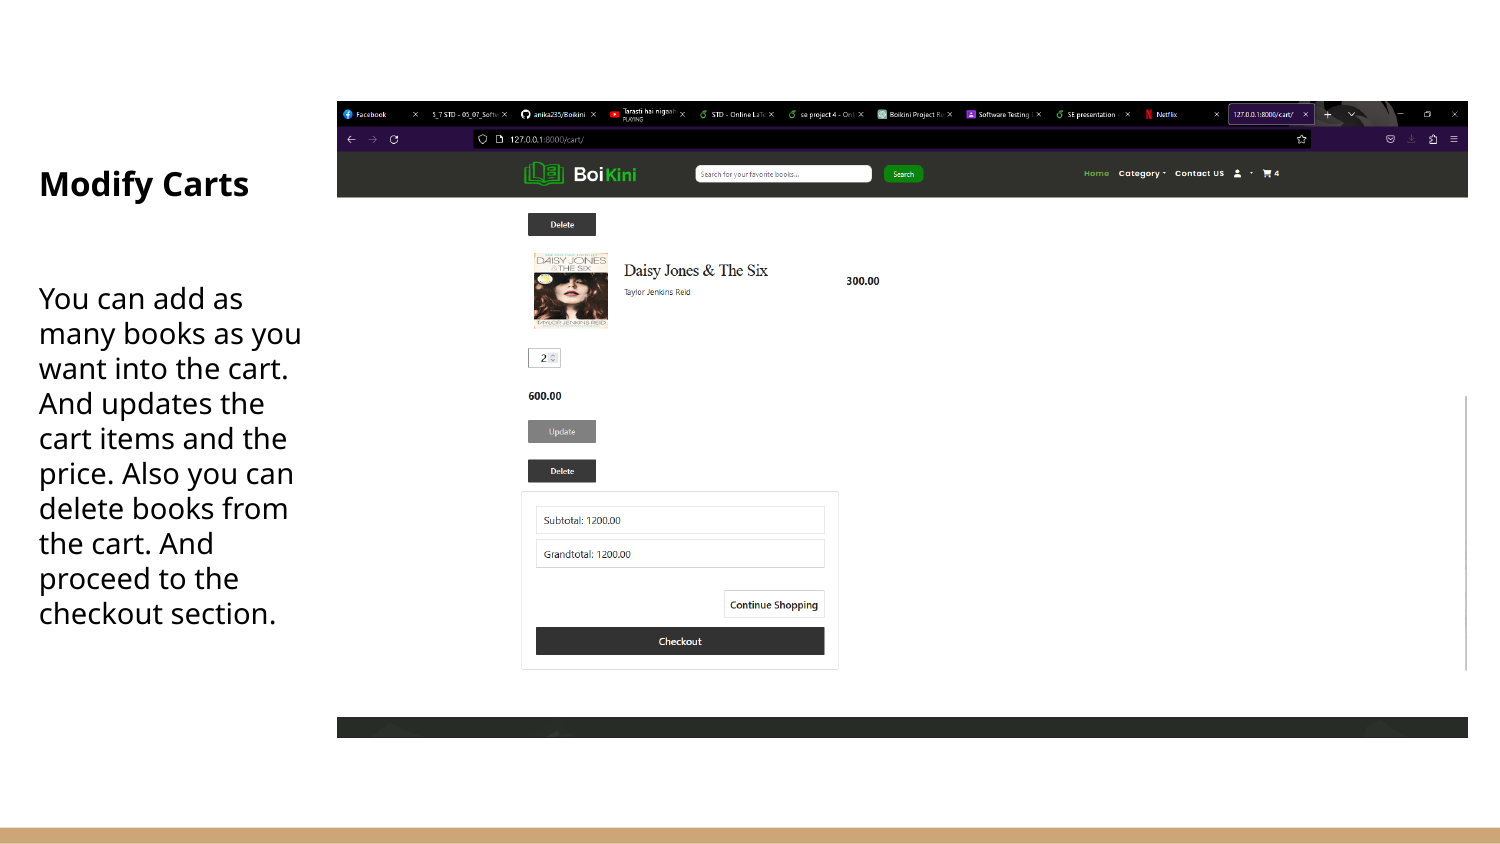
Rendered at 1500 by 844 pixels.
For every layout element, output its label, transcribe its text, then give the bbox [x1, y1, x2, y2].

picture [337, 101, 1468, 738]
text_box You can add as many books as you want into the cart. And updates the cart items and the price. Also you can delete books from the cart. And proceed to the checkout section. [23, 265, 321, 645]
text_box Modify Carts [23, 148, 332, 219]
